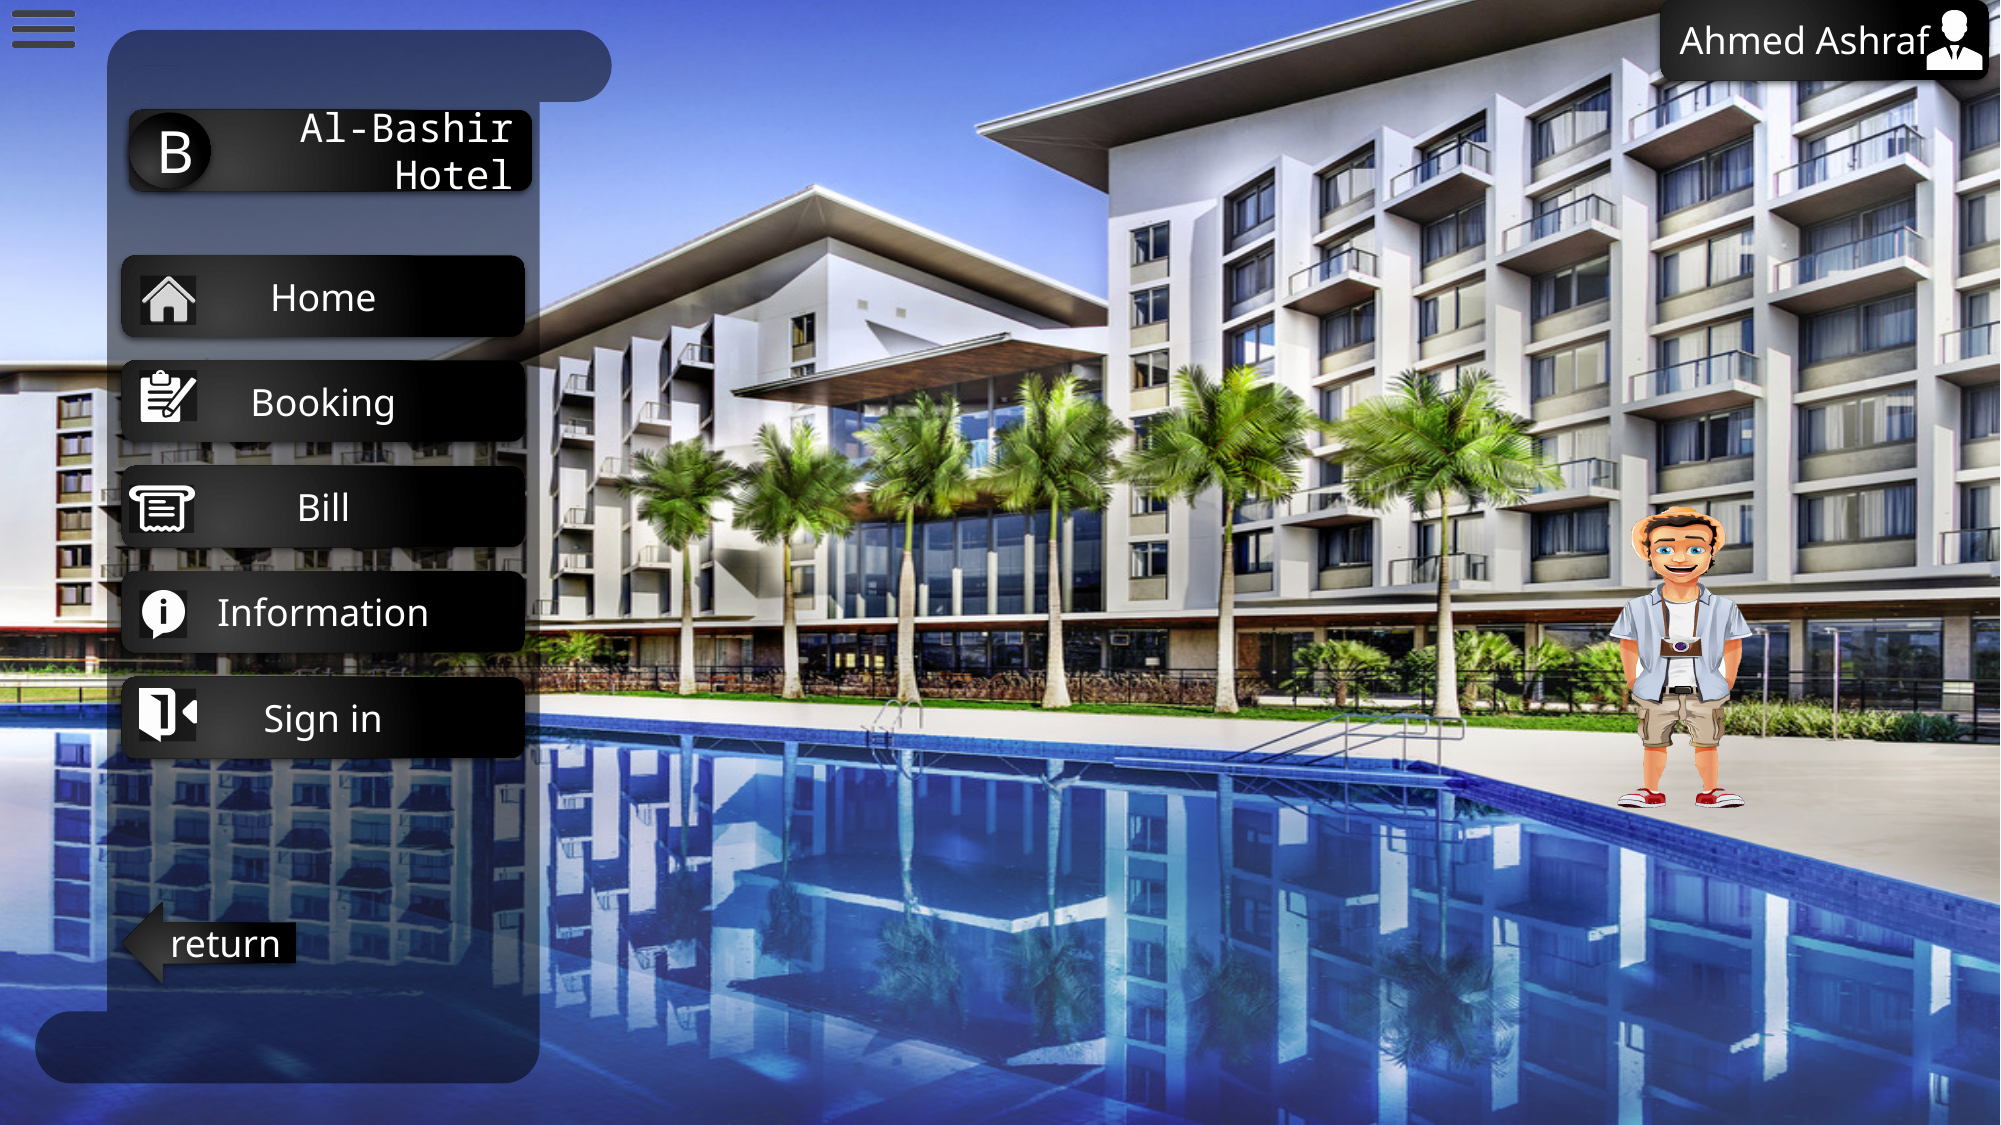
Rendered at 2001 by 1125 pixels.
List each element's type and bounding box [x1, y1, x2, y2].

text_box [1660, 0, 1990, 81]
text_box [34, 29, 612, 1084]
picture [0, 0, 2000, 1125]
